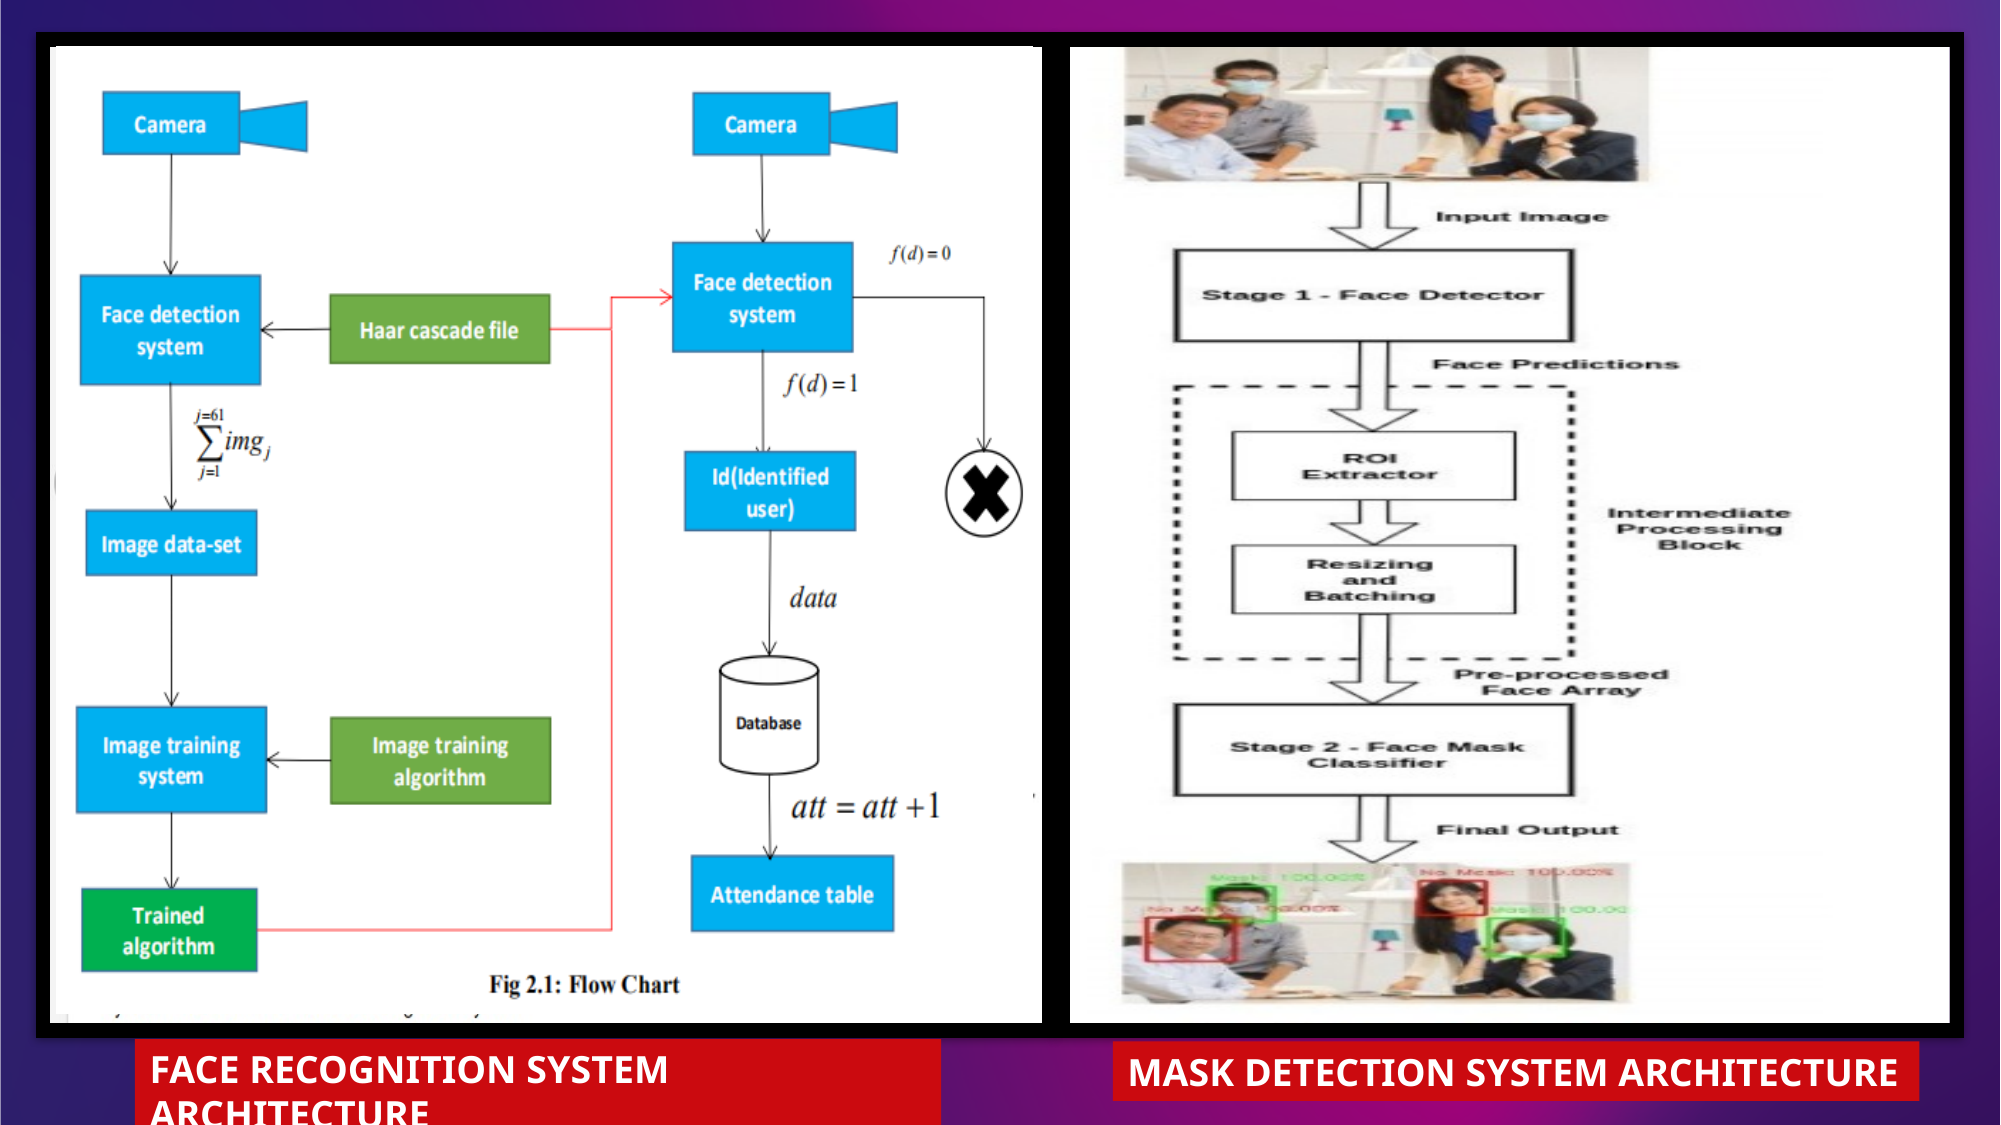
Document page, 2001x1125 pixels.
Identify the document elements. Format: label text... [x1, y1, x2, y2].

text_box FACE RECOGNITION SYSTEM ARCHITECTURE [134, 1039, 942, 1125]
text_box MASK DETECTION SYSTEM ARCHITECTURE [1112, 1041, 1920, 1101]
picture [0, 0, 2000, 1125]
